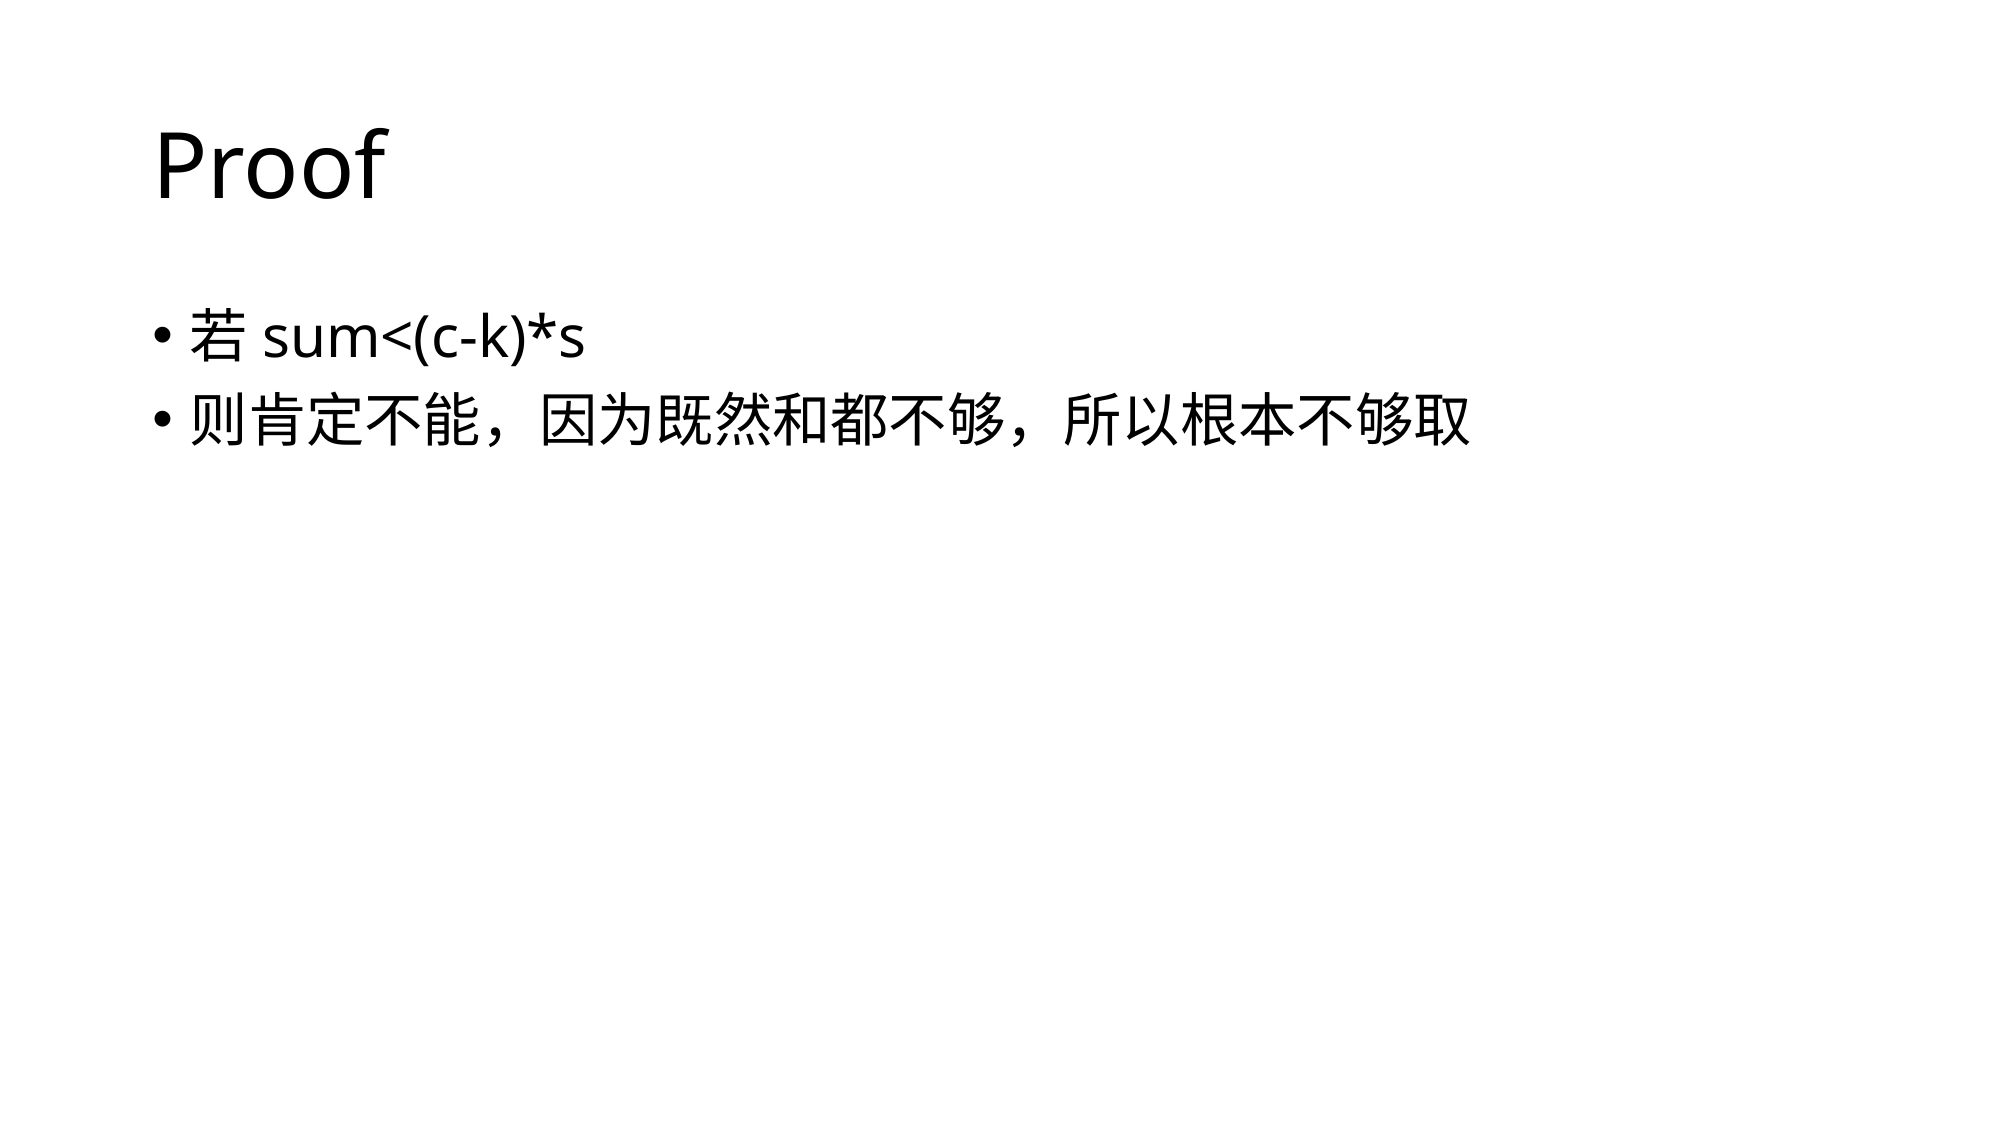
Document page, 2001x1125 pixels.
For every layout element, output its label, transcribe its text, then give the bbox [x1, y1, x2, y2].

list 若sum<(c-k)*s 则肯定不能，因为既然和都不够，所以根本不够取 [137, 299, 1863, 1014]
title Proof [137, 59, 1863, 278]
